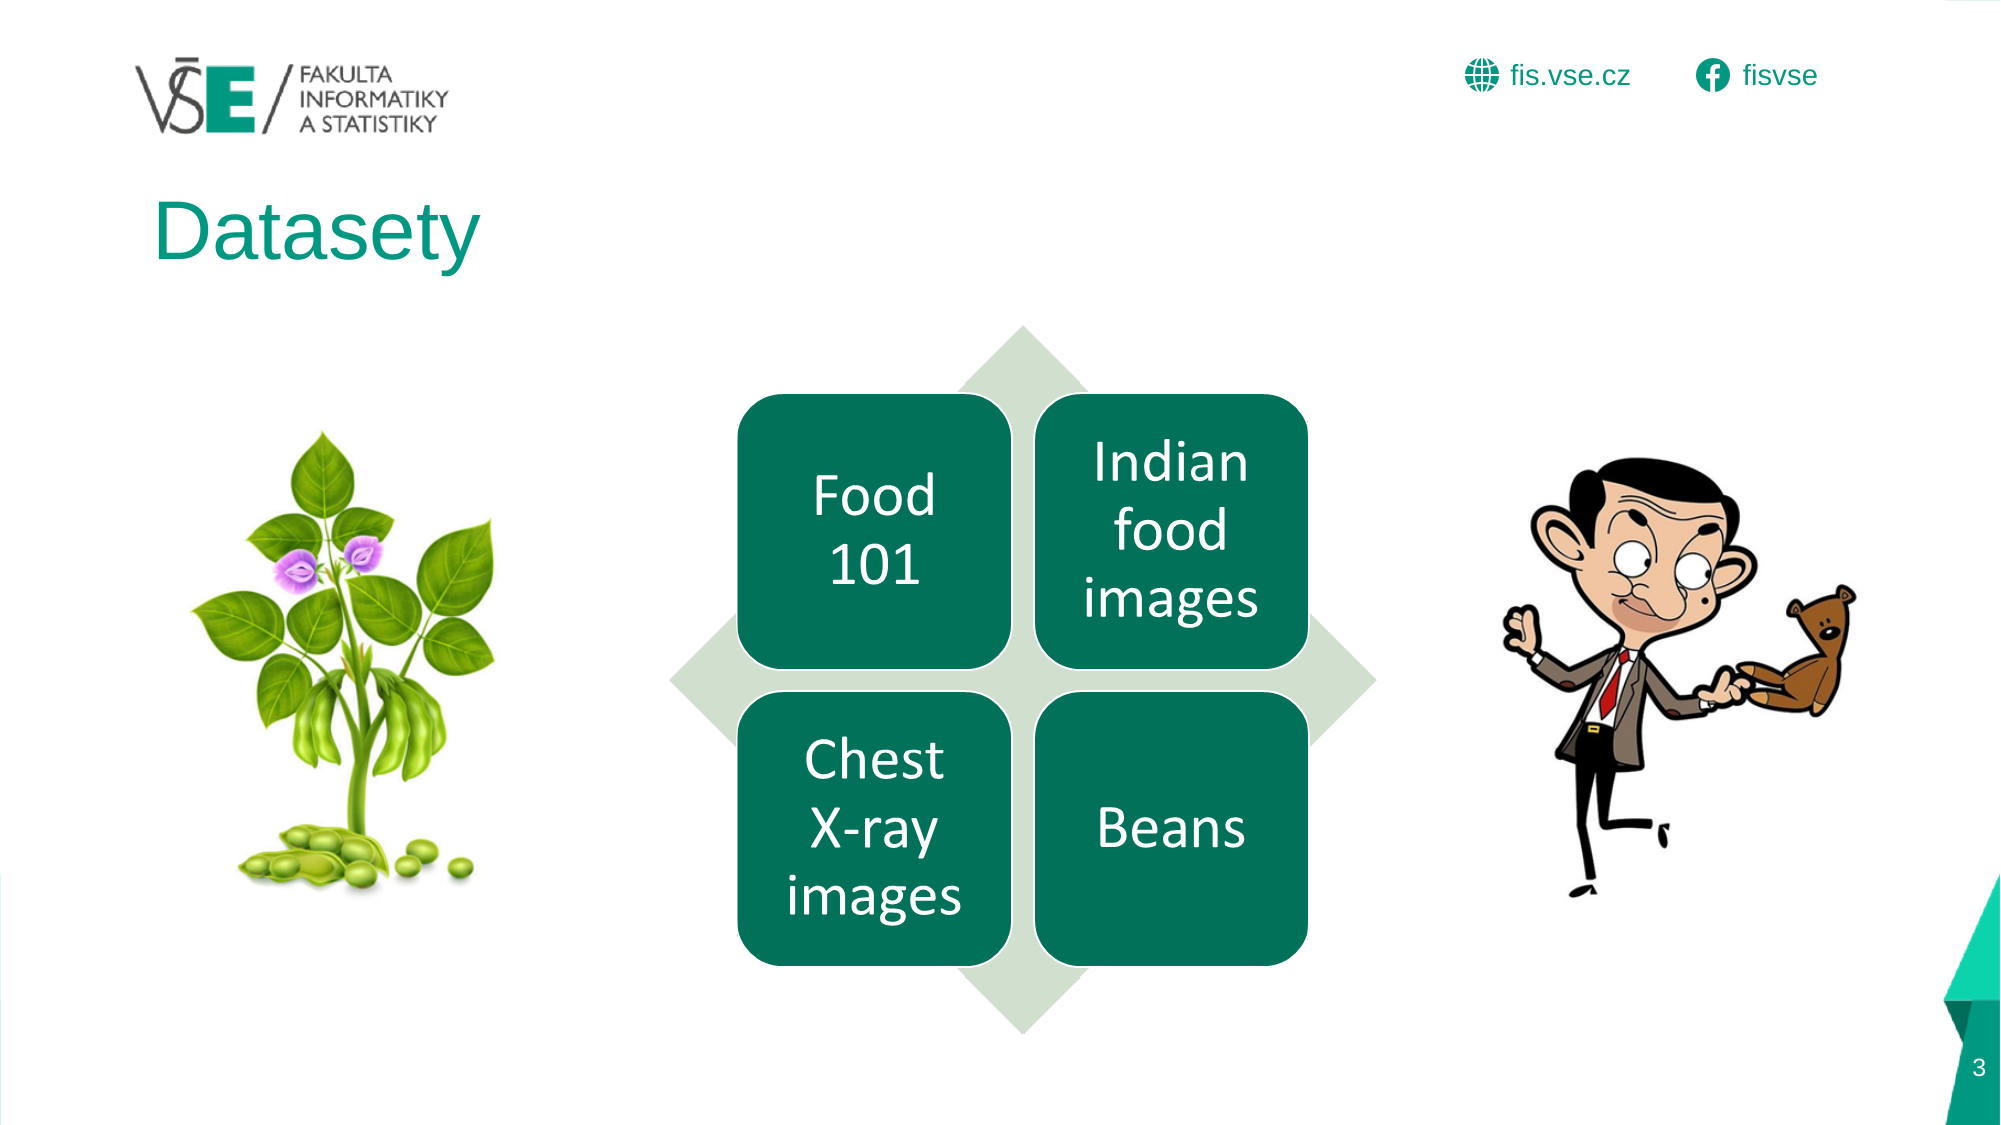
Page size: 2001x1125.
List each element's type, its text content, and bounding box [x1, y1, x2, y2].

picture [0, 0, 2000, 1125]
title Datasety [137, 180, 1839, 294]
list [168, 325, 1878, 1034]
